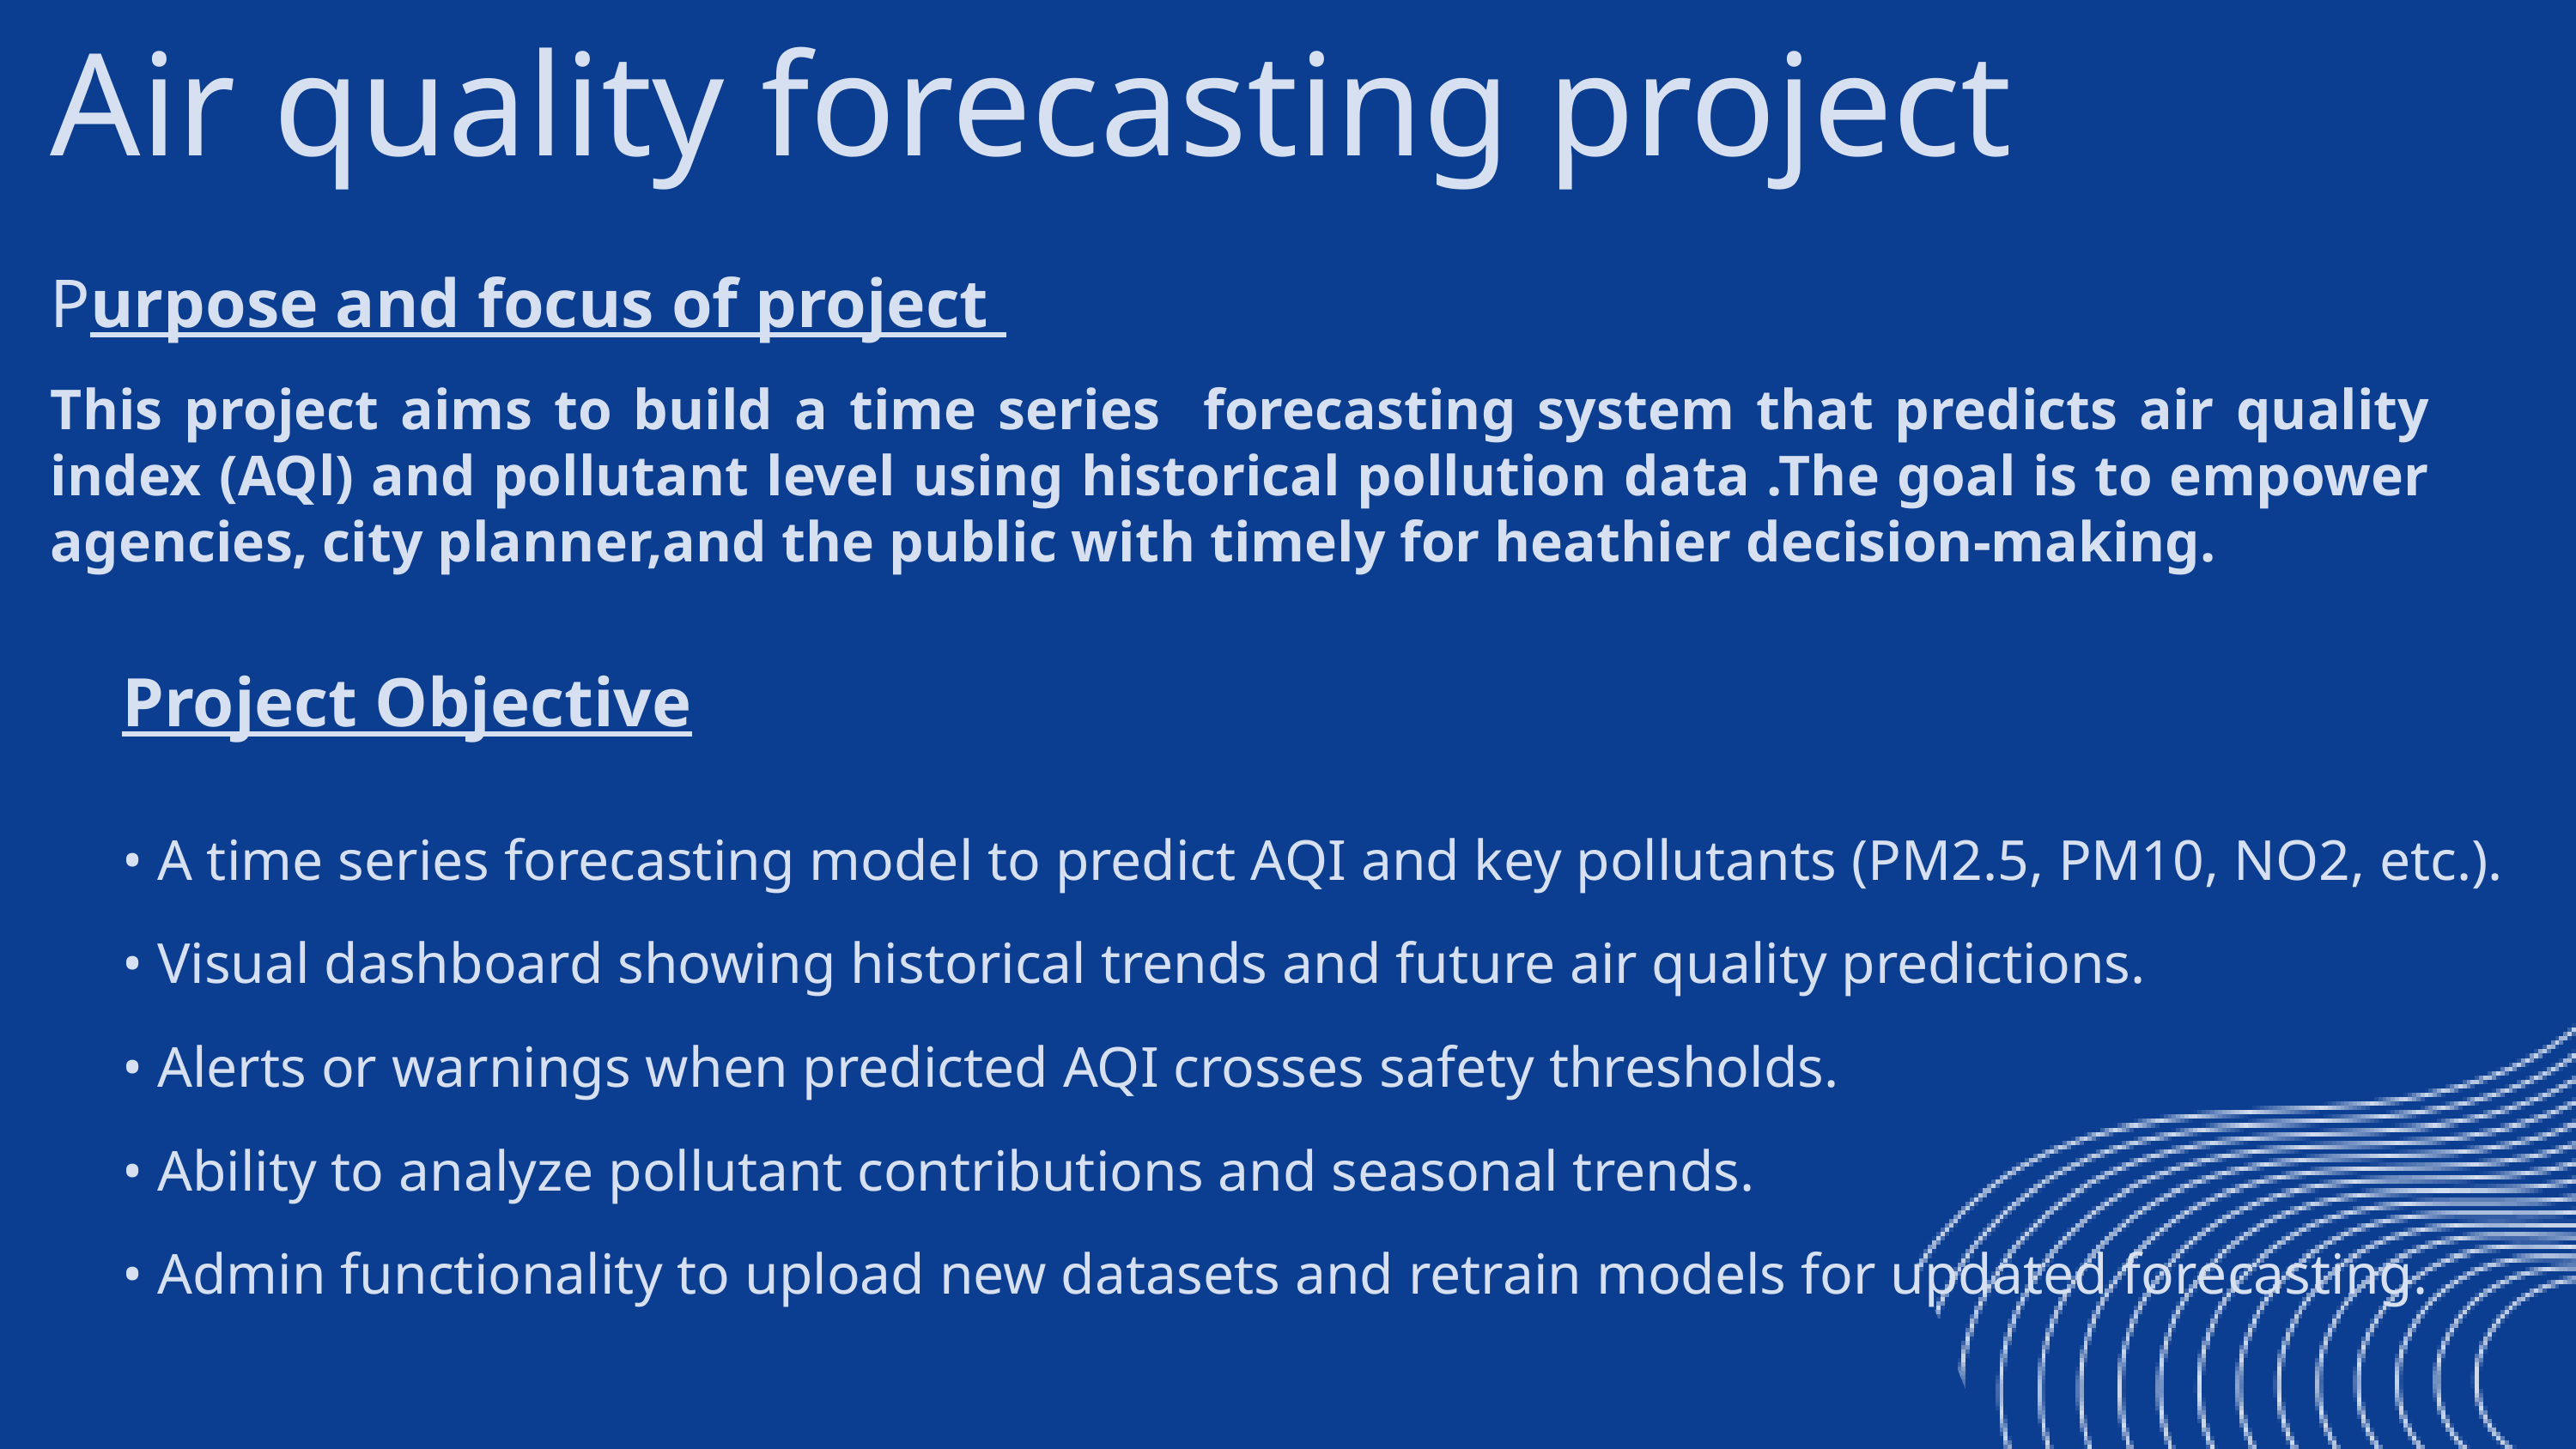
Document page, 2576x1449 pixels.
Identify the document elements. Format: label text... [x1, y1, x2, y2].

text_box Project Objective • A time series forecasting model to predict AQI and key pollutants (PM2.5, PM10, NO2, etc.). • Visual dashboard showing historical trends and future air quality predictions. • Alerts or warnings when predicted AQI crosses safety thresholds. • Ability to analyze pollutant contributions and seasonal trends. • Admin functionality to upload new datasets and retrain models for updated forecasting. [122, 672, 2552, 1382]
text_box [1962, 882, 2576, 1449]
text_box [50, 25, 2432, 835]
